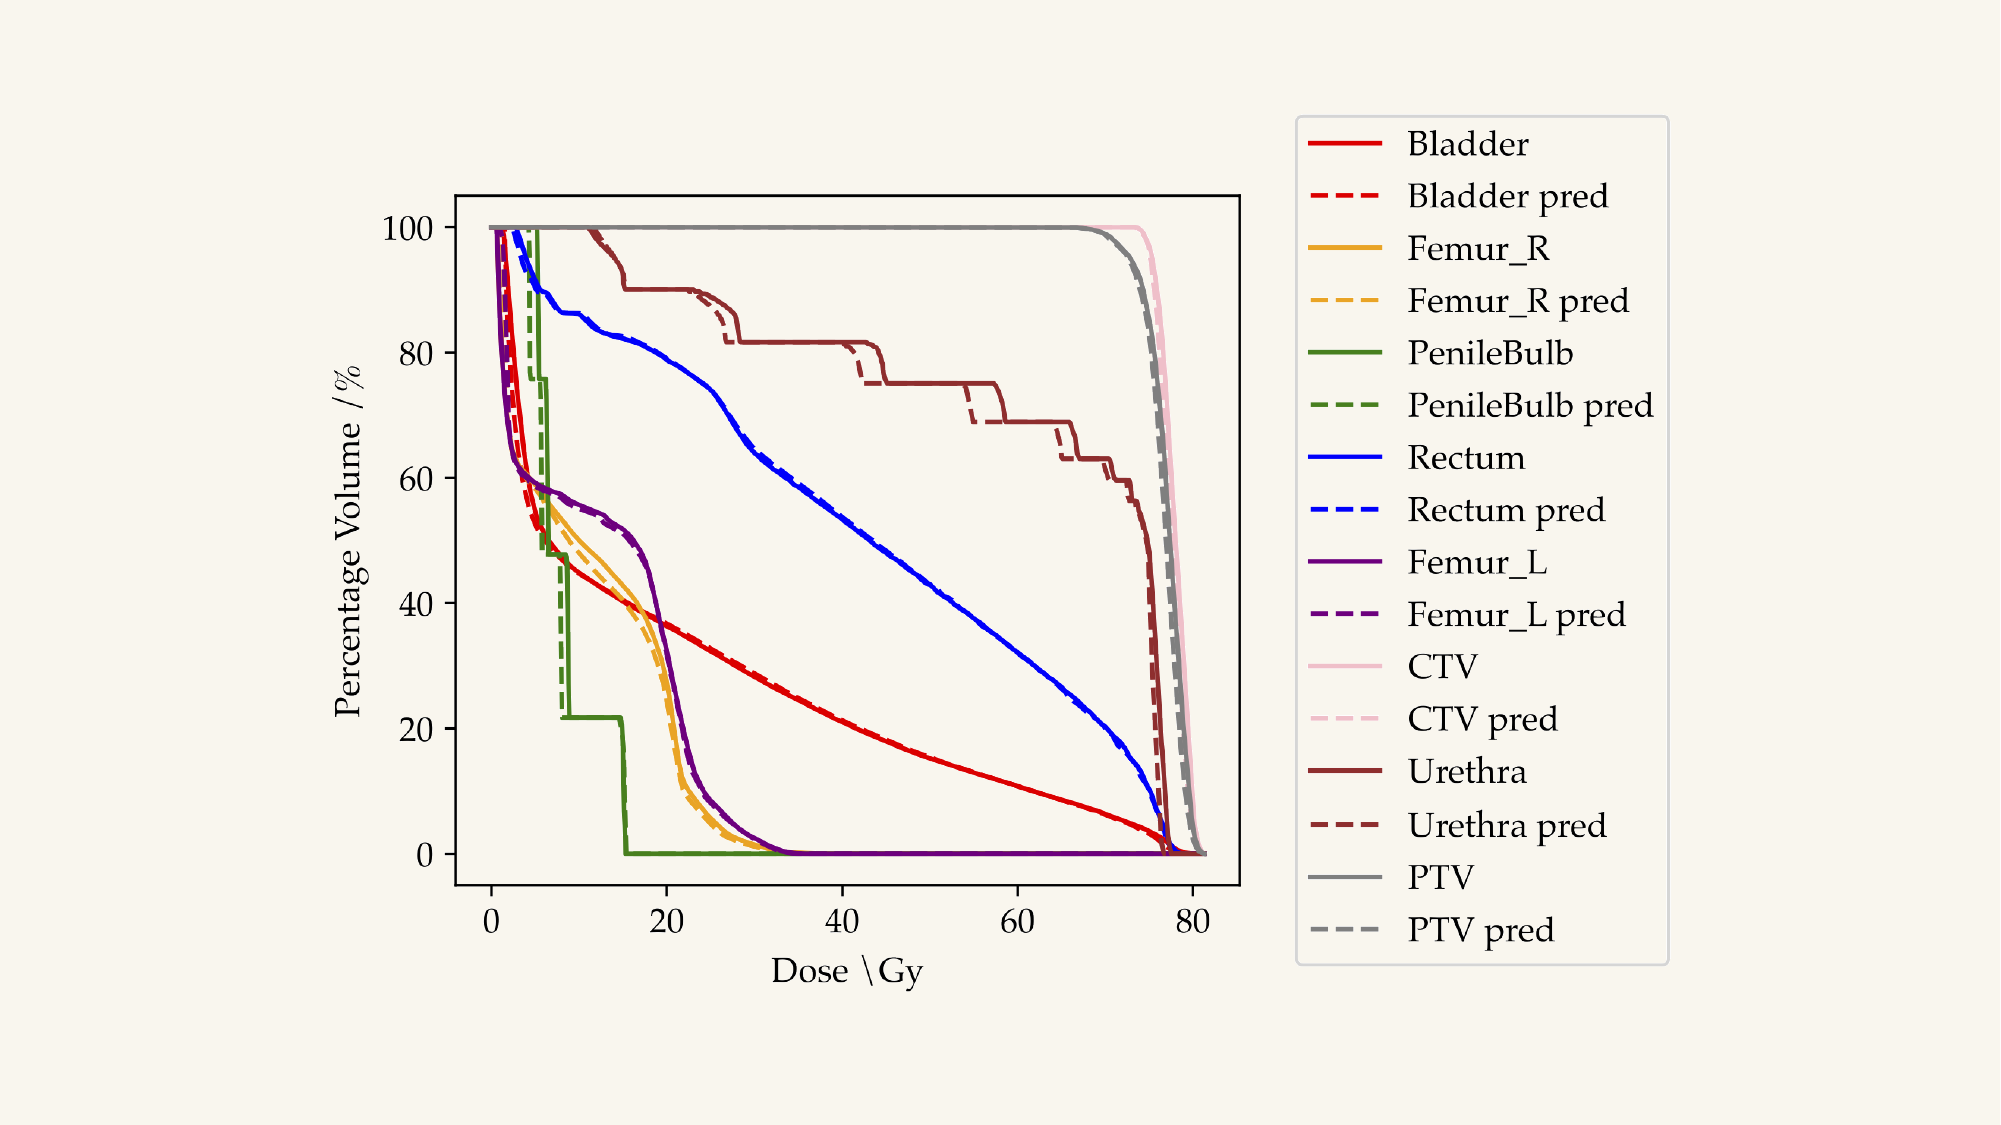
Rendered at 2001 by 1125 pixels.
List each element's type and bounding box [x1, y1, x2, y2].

list [309, 93, 1691, 1014]
